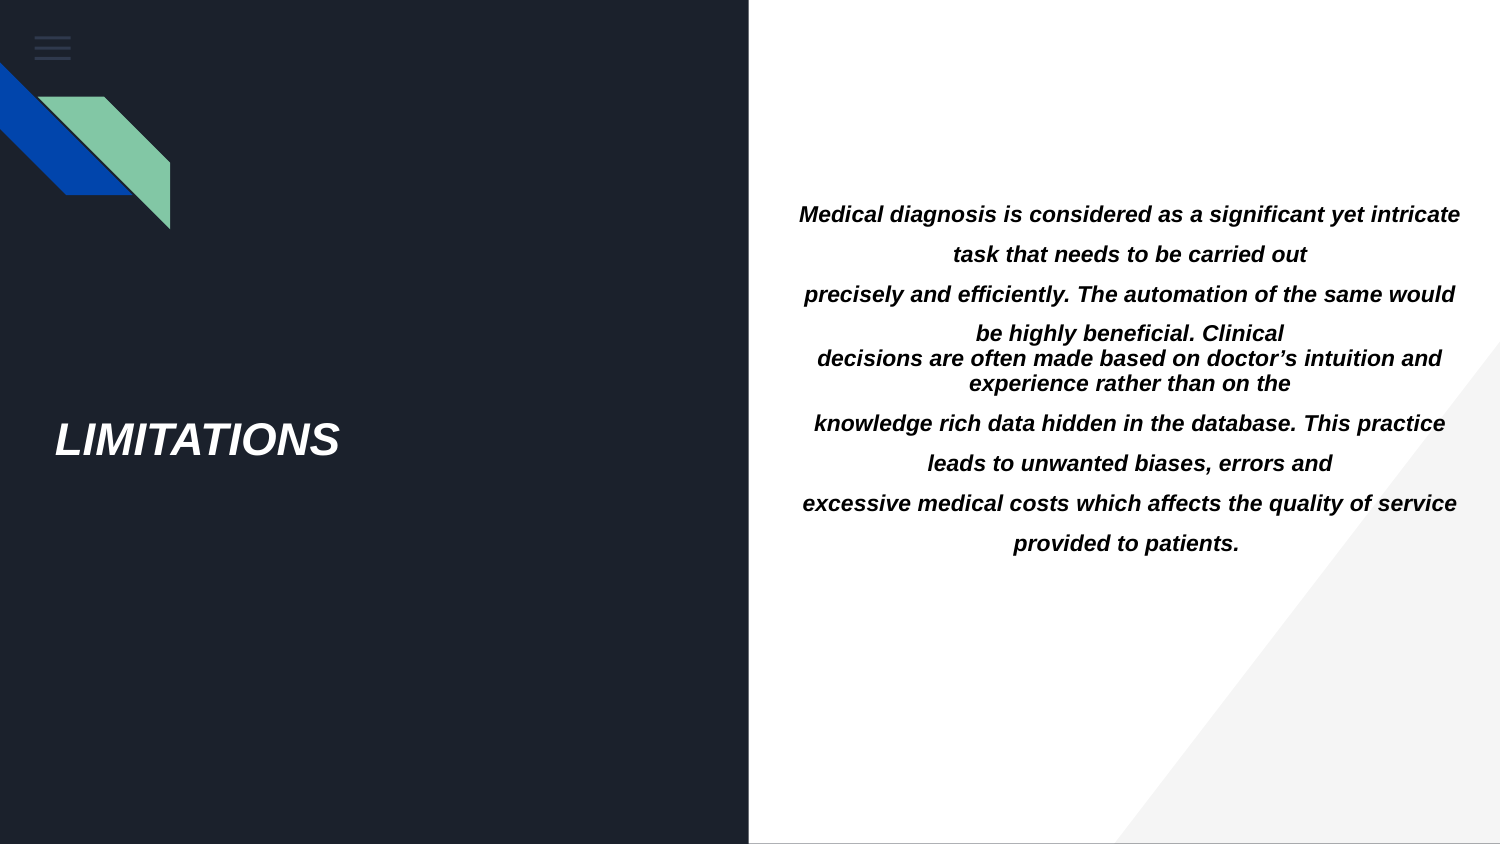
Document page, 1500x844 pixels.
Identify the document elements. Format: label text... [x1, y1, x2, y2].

text_box [1114, 341, 1500, 844]
title LIMITATIONS [39, 386, 418, 681]
list Medical diagnosis is considered as a significant yet intricate task that needs to be carried out precisely and efficiently. The automation of the same would be highly beneficial. Clinical decisions are often made based on doctor’s intuition and experience rather than on the knowledge rich data hidden in the database. This practice leads to unwanted biases, errors and excessive medical costs which affects the quality of service provided to patients. [550, 172, 1486, 551]
